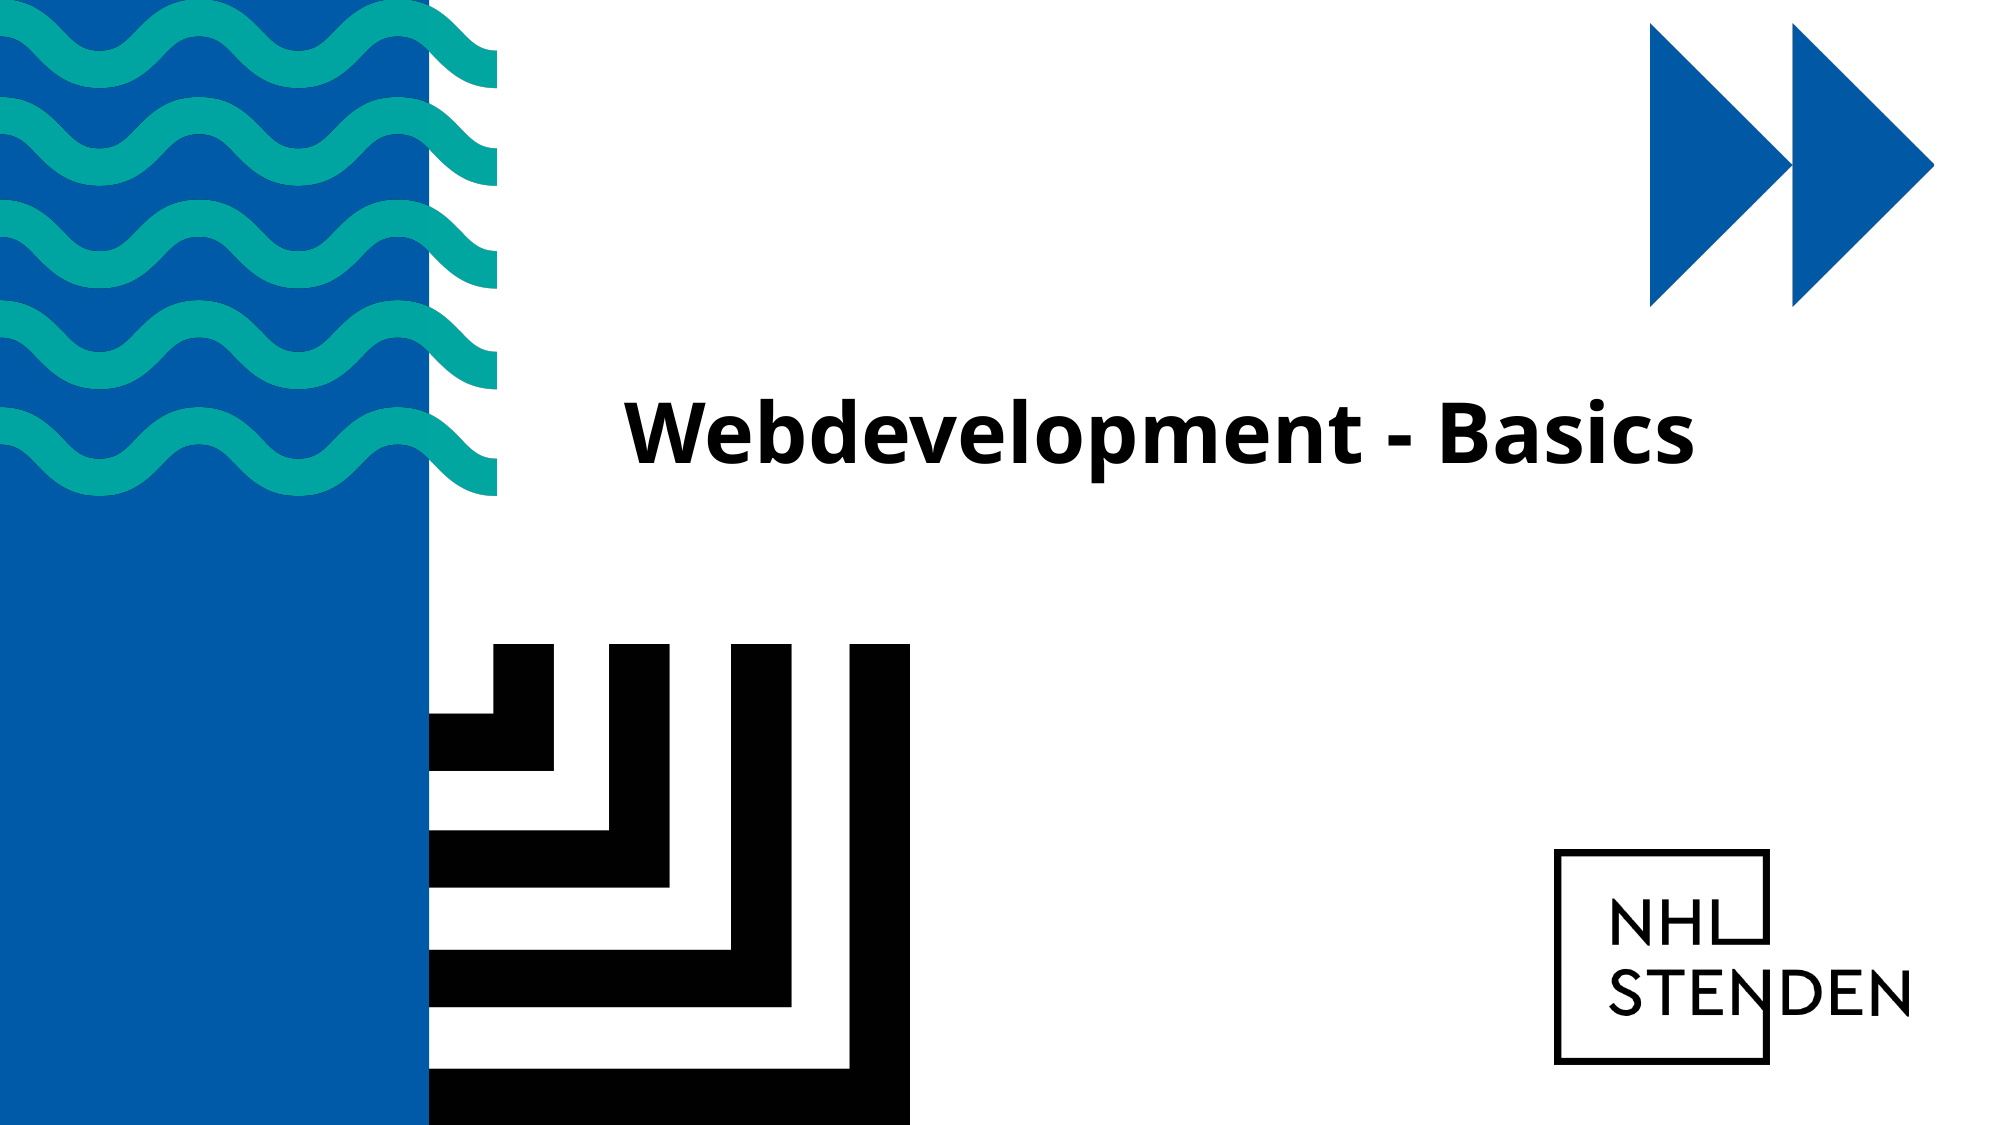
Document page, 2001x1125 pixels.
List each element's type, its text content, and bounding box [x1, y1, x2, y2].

picture [1554, 849, 1909, 1065]
picture [1650, 23, 1935, 307]
picture [0, 0, 497, 496]
title Webdevelopment - Basics [624, 373, 1750, 589]
picture [429, 644, 910, 1125]
